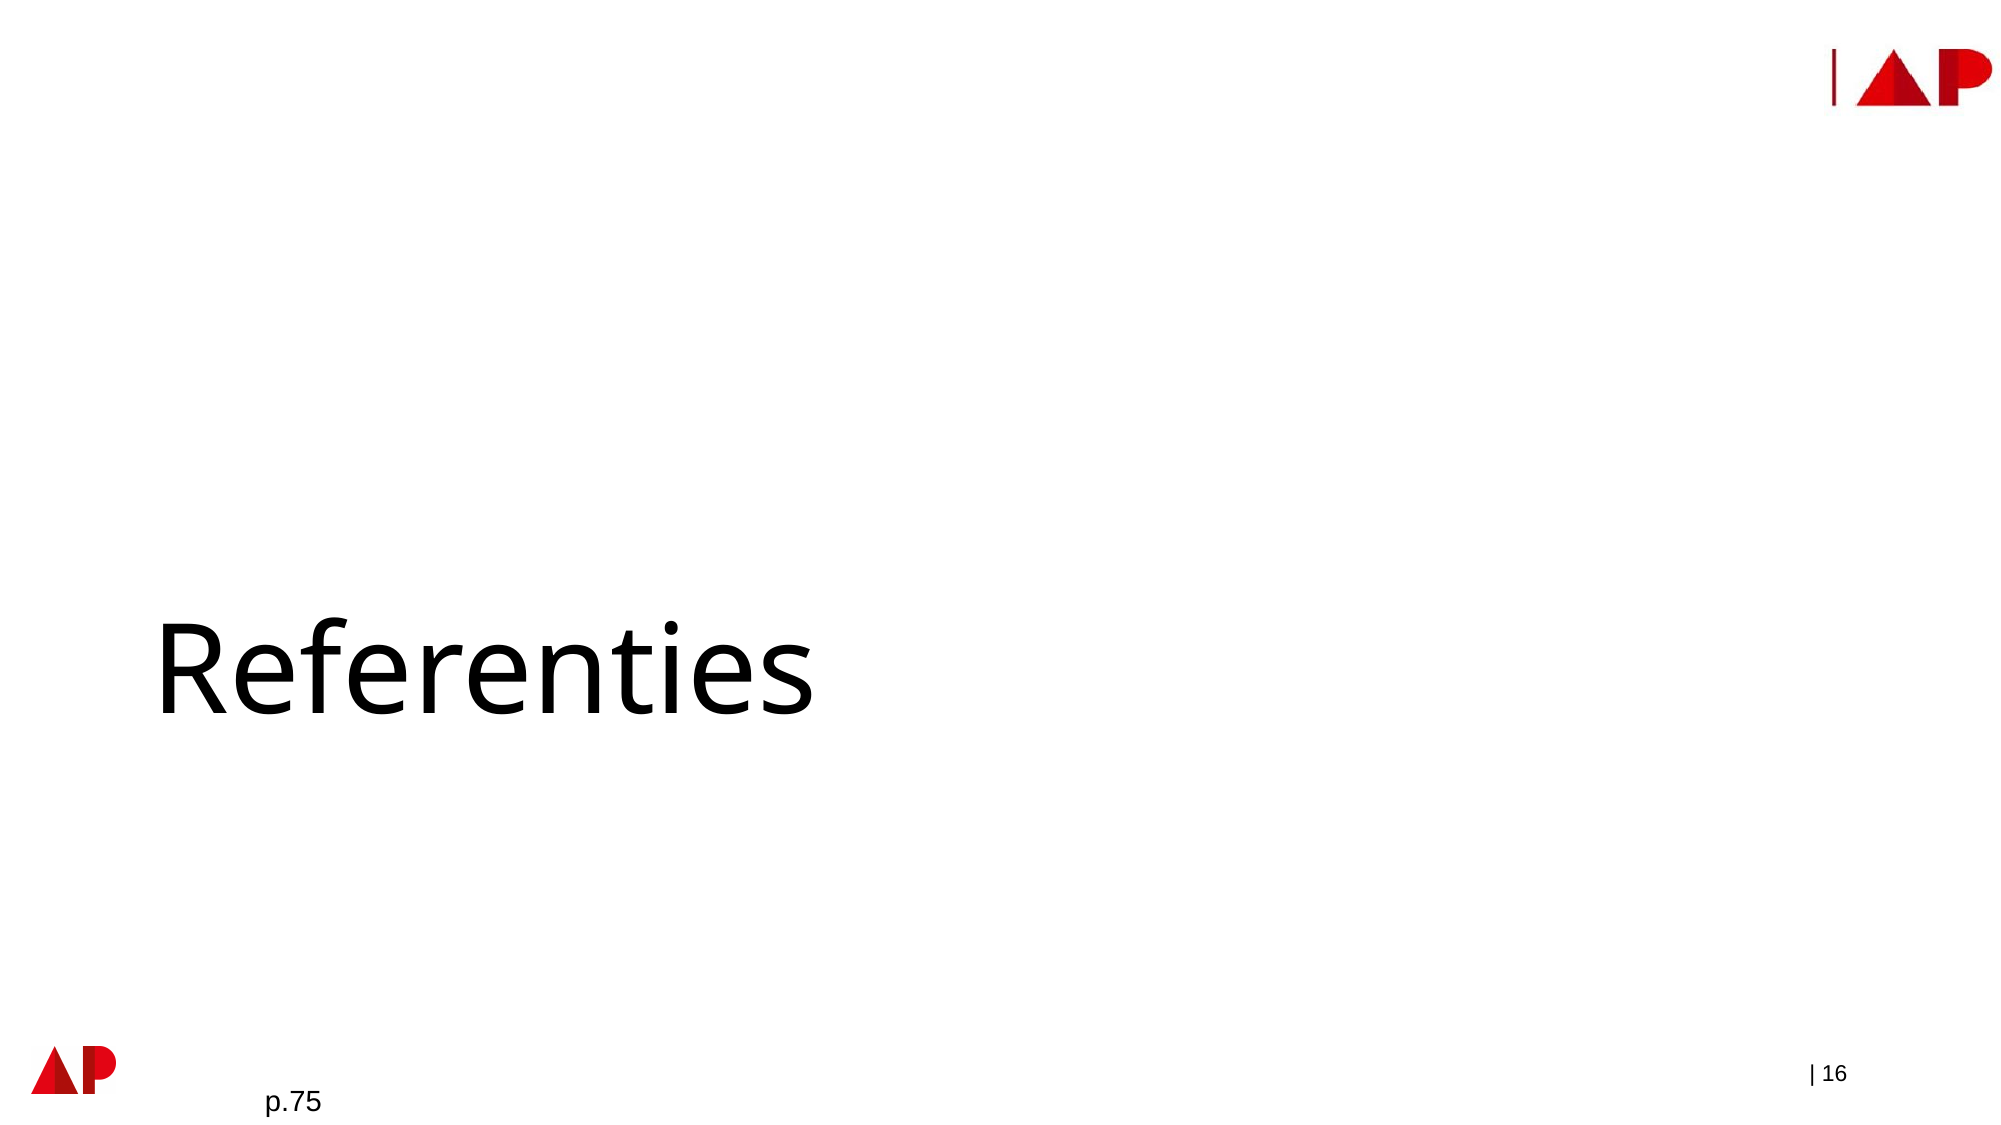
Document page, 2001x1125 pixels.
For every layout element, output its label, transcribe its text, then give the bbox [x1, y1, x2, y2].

title Referenties [136, 280, 1862, 749]
picture [31, 1046, 116, 1094]
slide_number | 16 [1412, 1042, 1863, 1103]
text_box p.75 [250, 1074, 337, 1125]
picture [1824, 0, 2000, 142]
